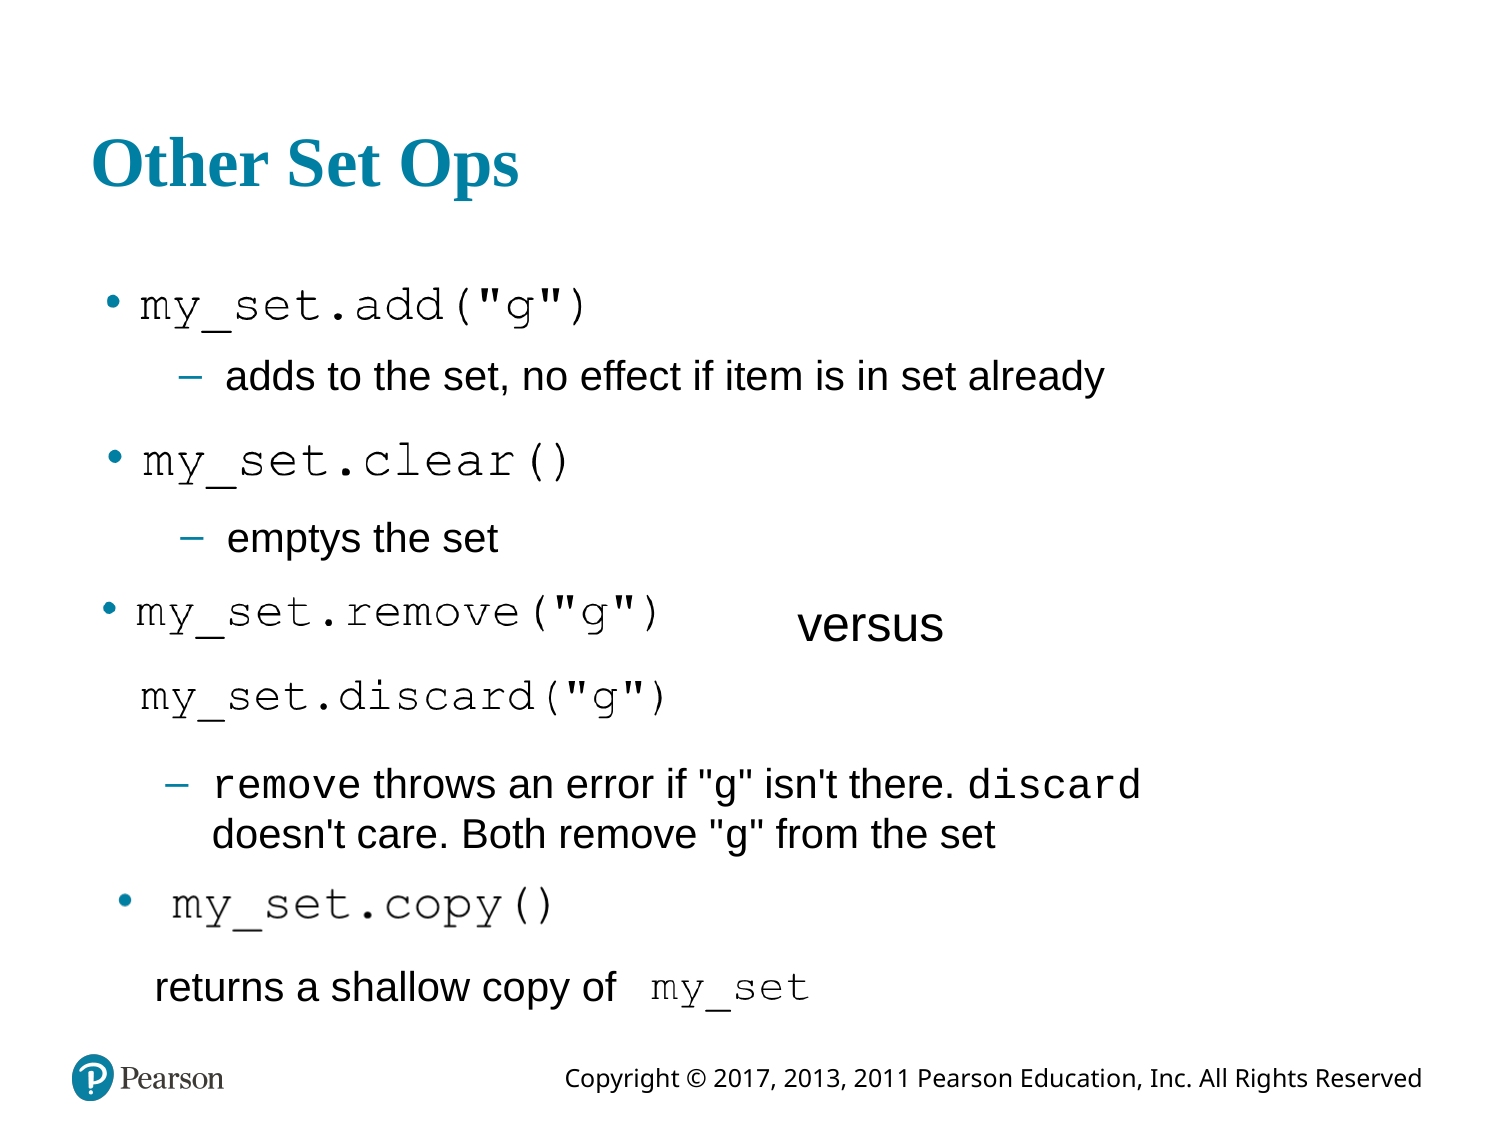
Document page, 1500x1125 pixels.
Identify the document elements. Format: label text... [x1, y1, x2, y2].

list emptys the set [90, 495, 658, 563]
picture [74, 257, 626, 365]
list remove throws an error if "g" isn't there. discard doesn't care. Both remove "g" from the set [75, 742, 1256, 864]
picture [88, 858, 592, 965]
picture [76, 411, 609, 522]
picture [72, 1087, 83, 1101]
picture [72, 565, 702, 752]
picture [98, 1054, 224, 1101]
picture [72, 1054, 88, 1070]
picture [80, 1063, 106, 1088]
list versus [782, 576, 1008, 659]
title Other Set Ops [75, 35, 1425, 216]
list returns a shallow copy of [139, 944, 642, 1005]
list adds to the set, no effect if item is in set already [88, 334, 1333, 407]
picture [631, 946, 819, 1019]
